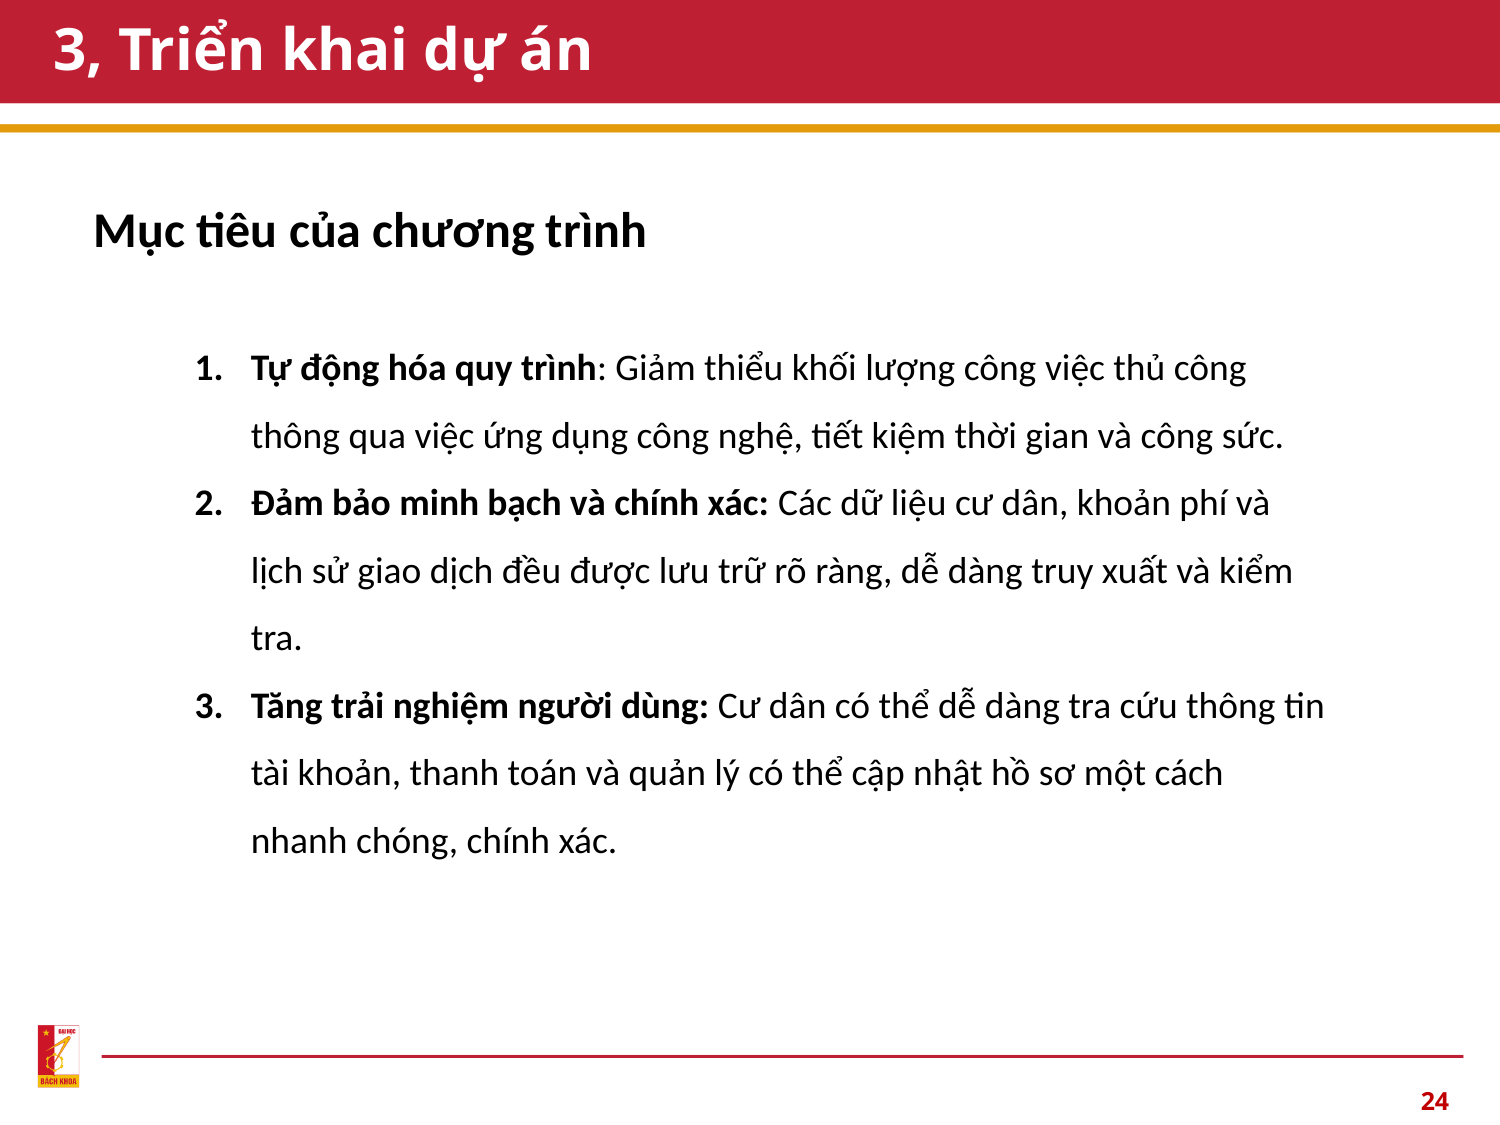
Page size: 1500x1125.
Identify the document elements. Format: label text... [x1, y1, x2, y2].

text_box Mục tiêu của chương trình [79, 190, 1265, 265]
text_box Tự động hóa quy trình: Giảm thiểu khối lượng công việc thủ công thông qua việc ứng dụng công nghệ, tiết kiệm thời gian và công sức. Đảm bảo minh bạch và chính xác: Các dữ liệu cư dân, khoản phí và lịch sử giao dịch đều được lưu trữ rõ ràng, dễ dàng truy xuất và kiểm tra. Tăng trải nghiệm người dùng: Cư dân có thể dễ dàng tra cứu thông tin tài khoản, thanh toán và quản lý có thể cập nhật hồ sơ một cách nhanh chóng, chính xác. [179, 313, 1345, 869]
title 3, Triển khai dự án [38, 12, 1462, 87]
slide_number 24 [1126, 1078, 1464, 1125]
picture [0, 0, 1500, 1125]
